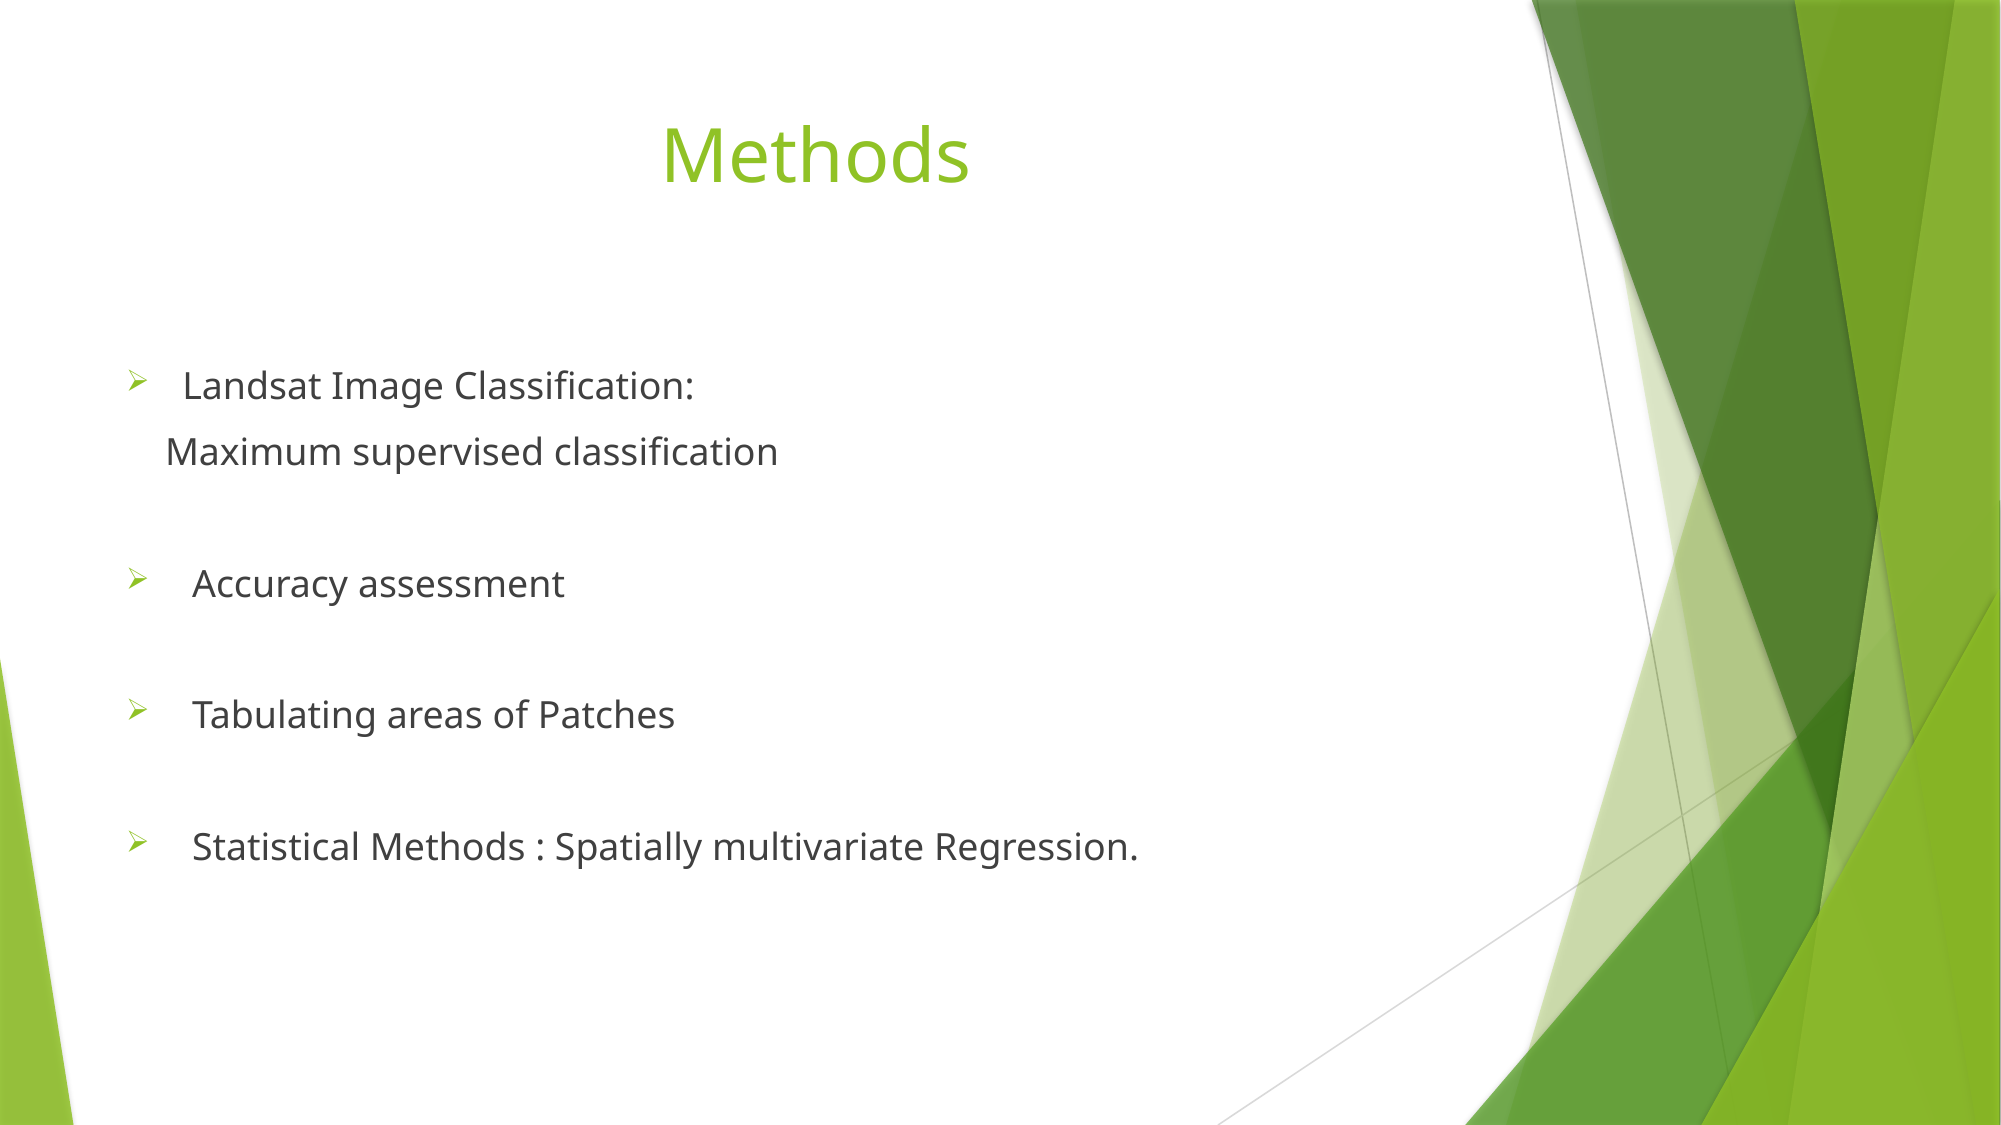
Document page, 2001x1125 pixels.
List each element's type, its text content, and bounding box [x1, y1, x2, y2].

title Methods [111, 99, 1522, 317]
list Landsat Image Classification: Maximum supervised classification Accuracy assessment Tabulating areas of Patches Statistical Methods : Spatially multivariate Regression. [111, 354, 1522, 992]
